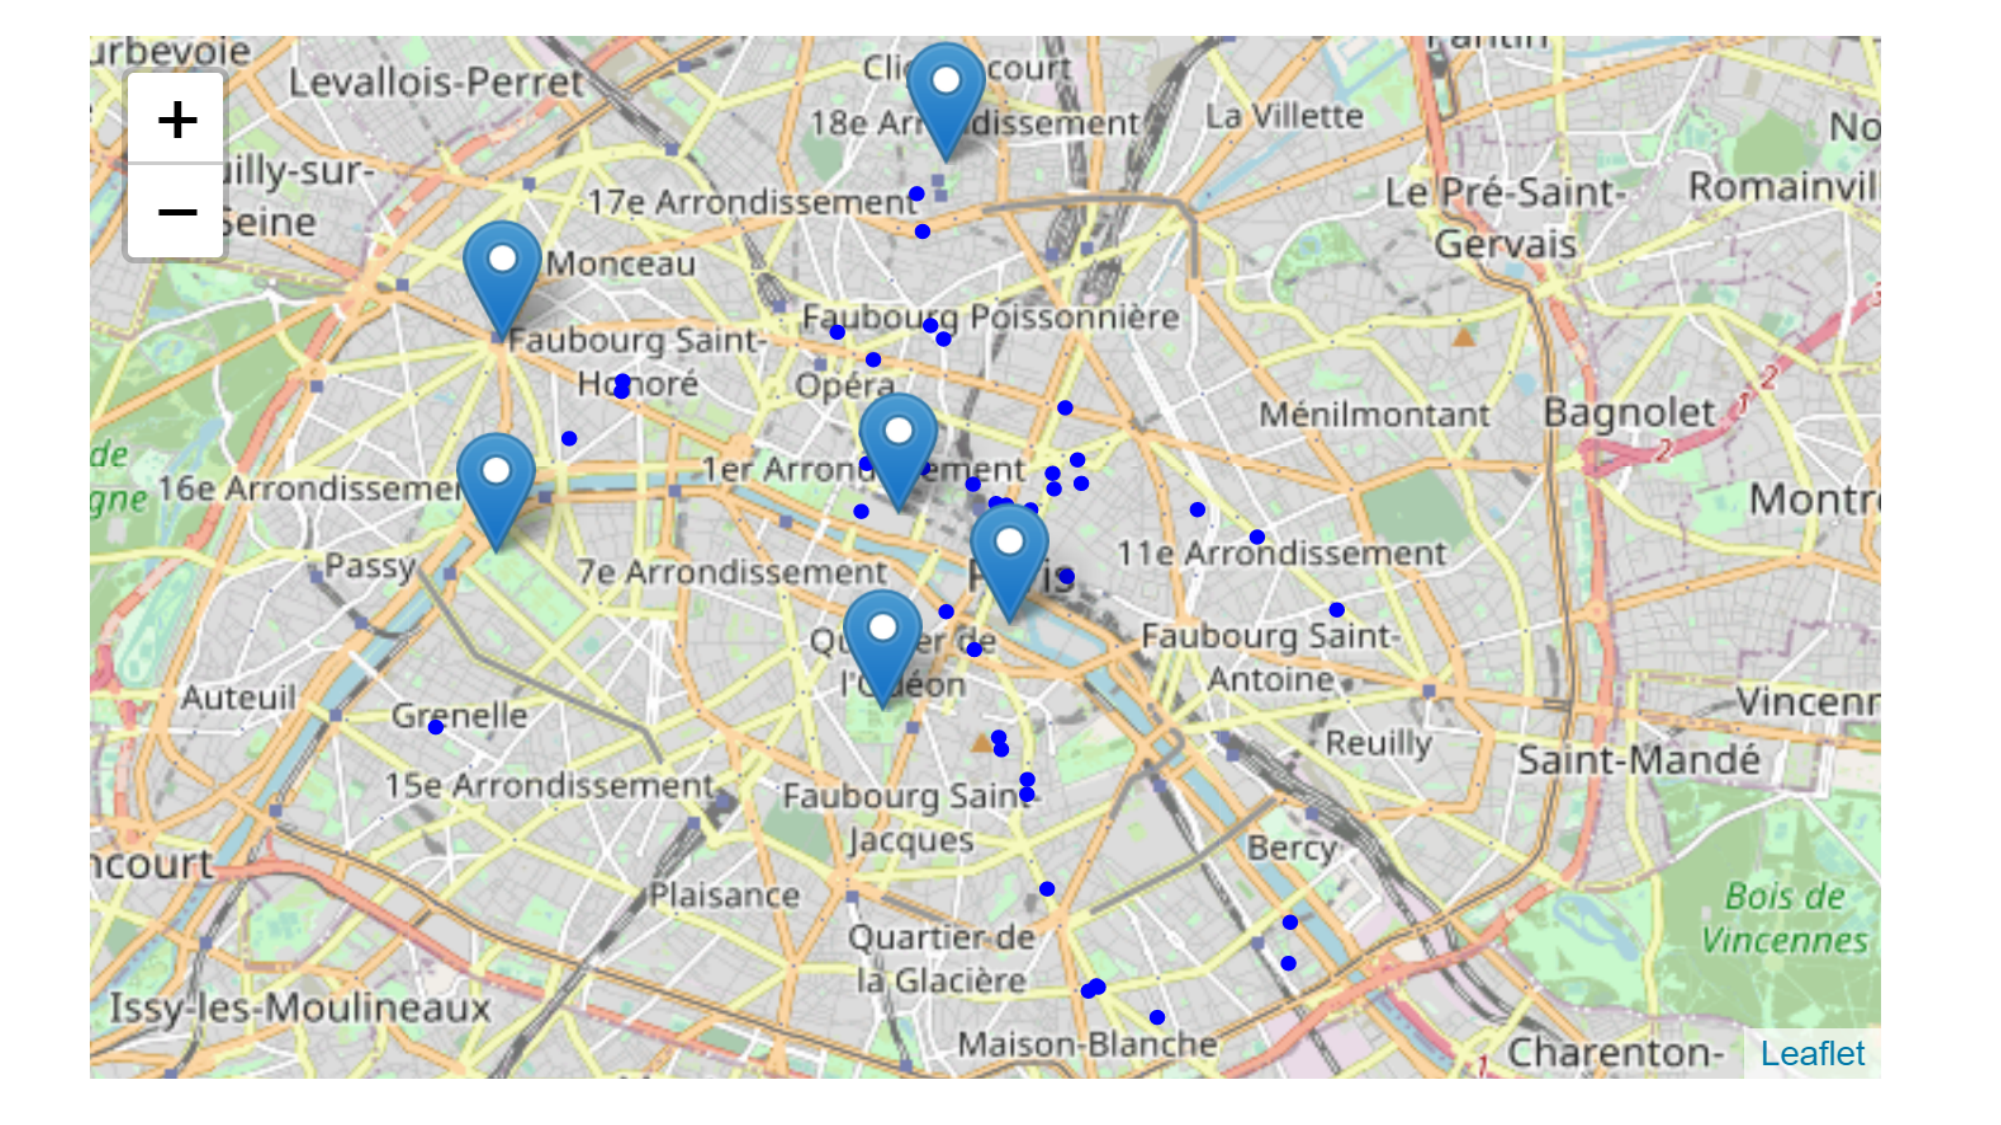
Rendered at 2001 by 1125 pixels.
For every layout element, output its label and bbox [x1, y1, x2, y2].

list [71, 25, 1904, 1101]
